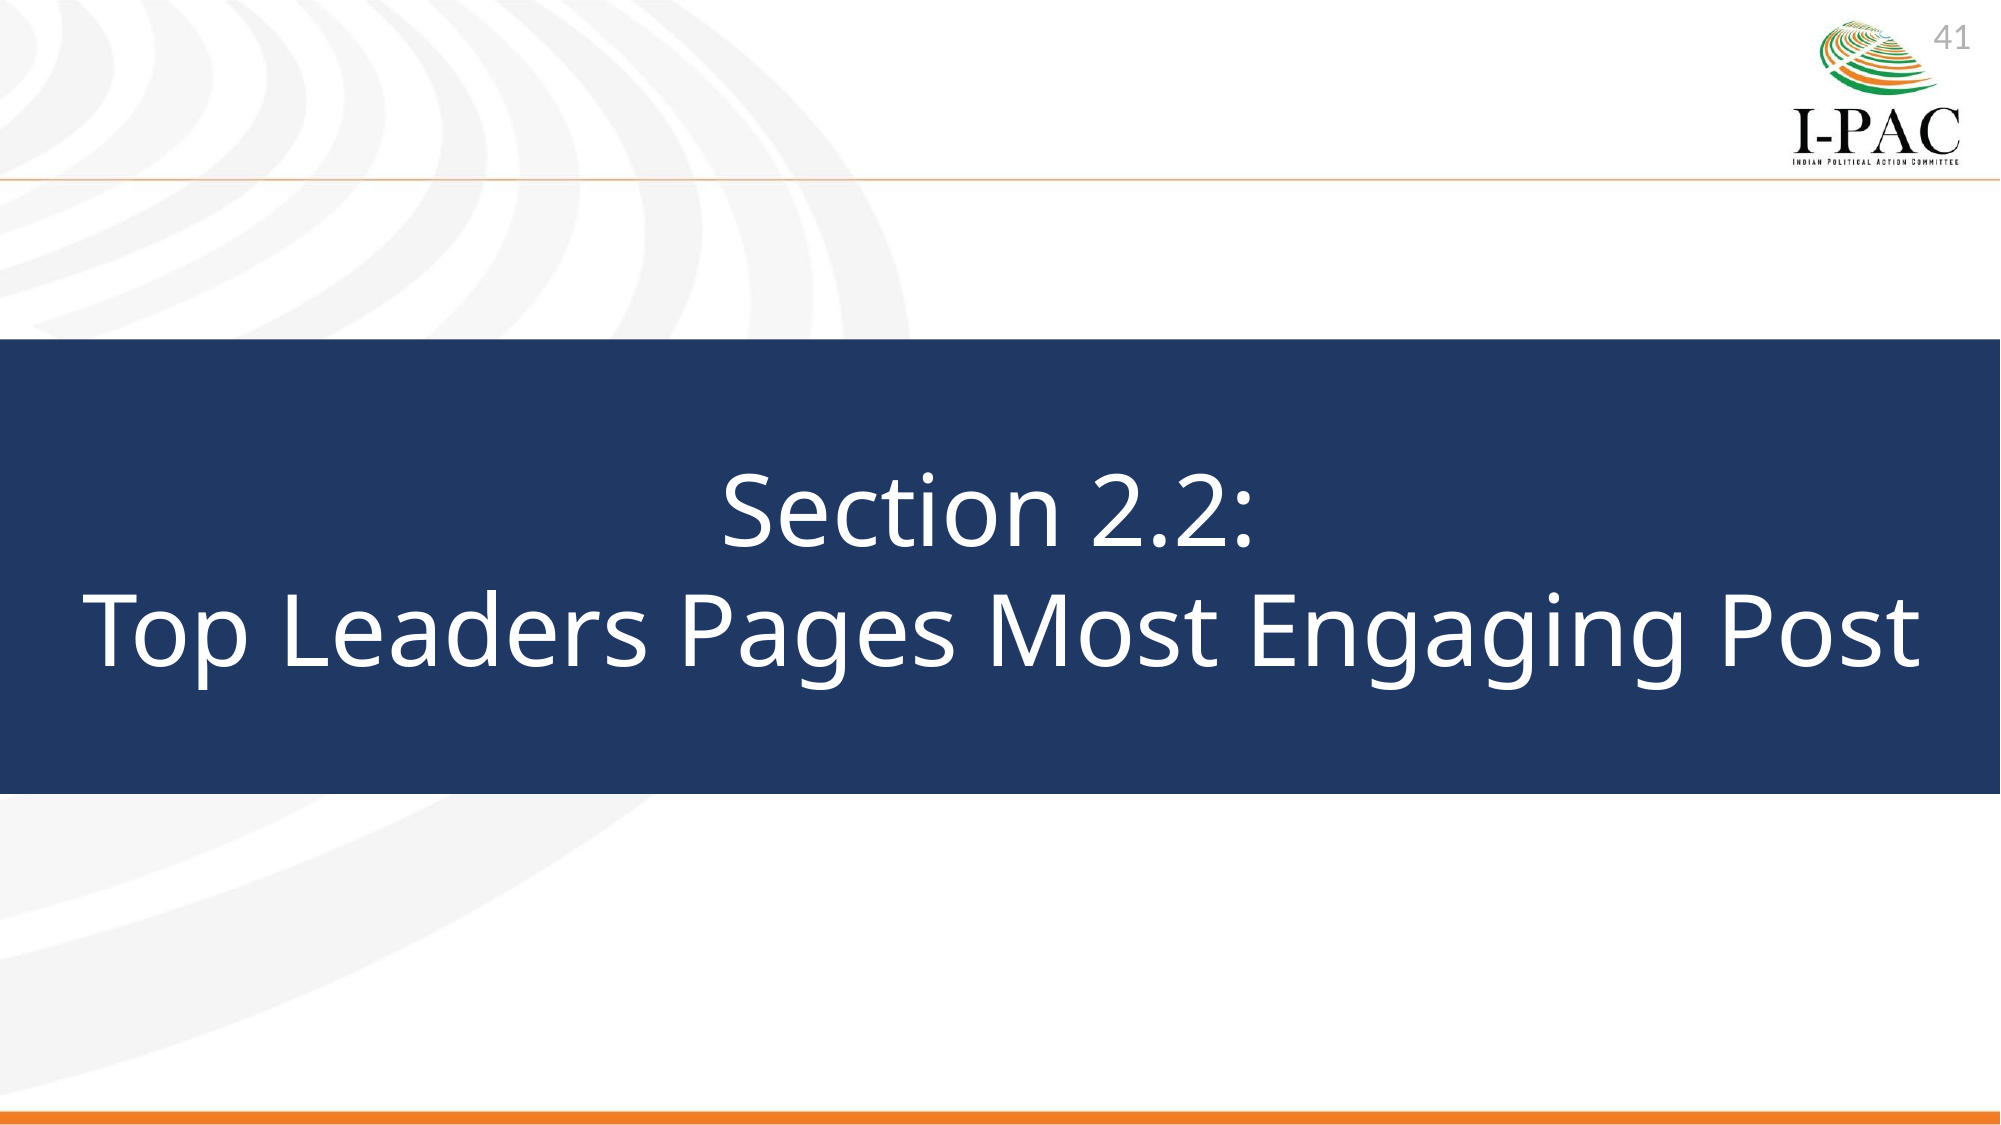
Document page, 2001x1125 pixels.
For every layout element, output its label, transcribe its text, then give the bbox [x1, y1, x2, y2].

slide_number 41 [1926, 12, 1972, 58]
picture [0, 794, 2000, 1125]
picture [0, 0, 2000, 339]
text_box Section 2.2: Top Leaders Pages Most Engaging Post [0, 339, 2000, 794]
